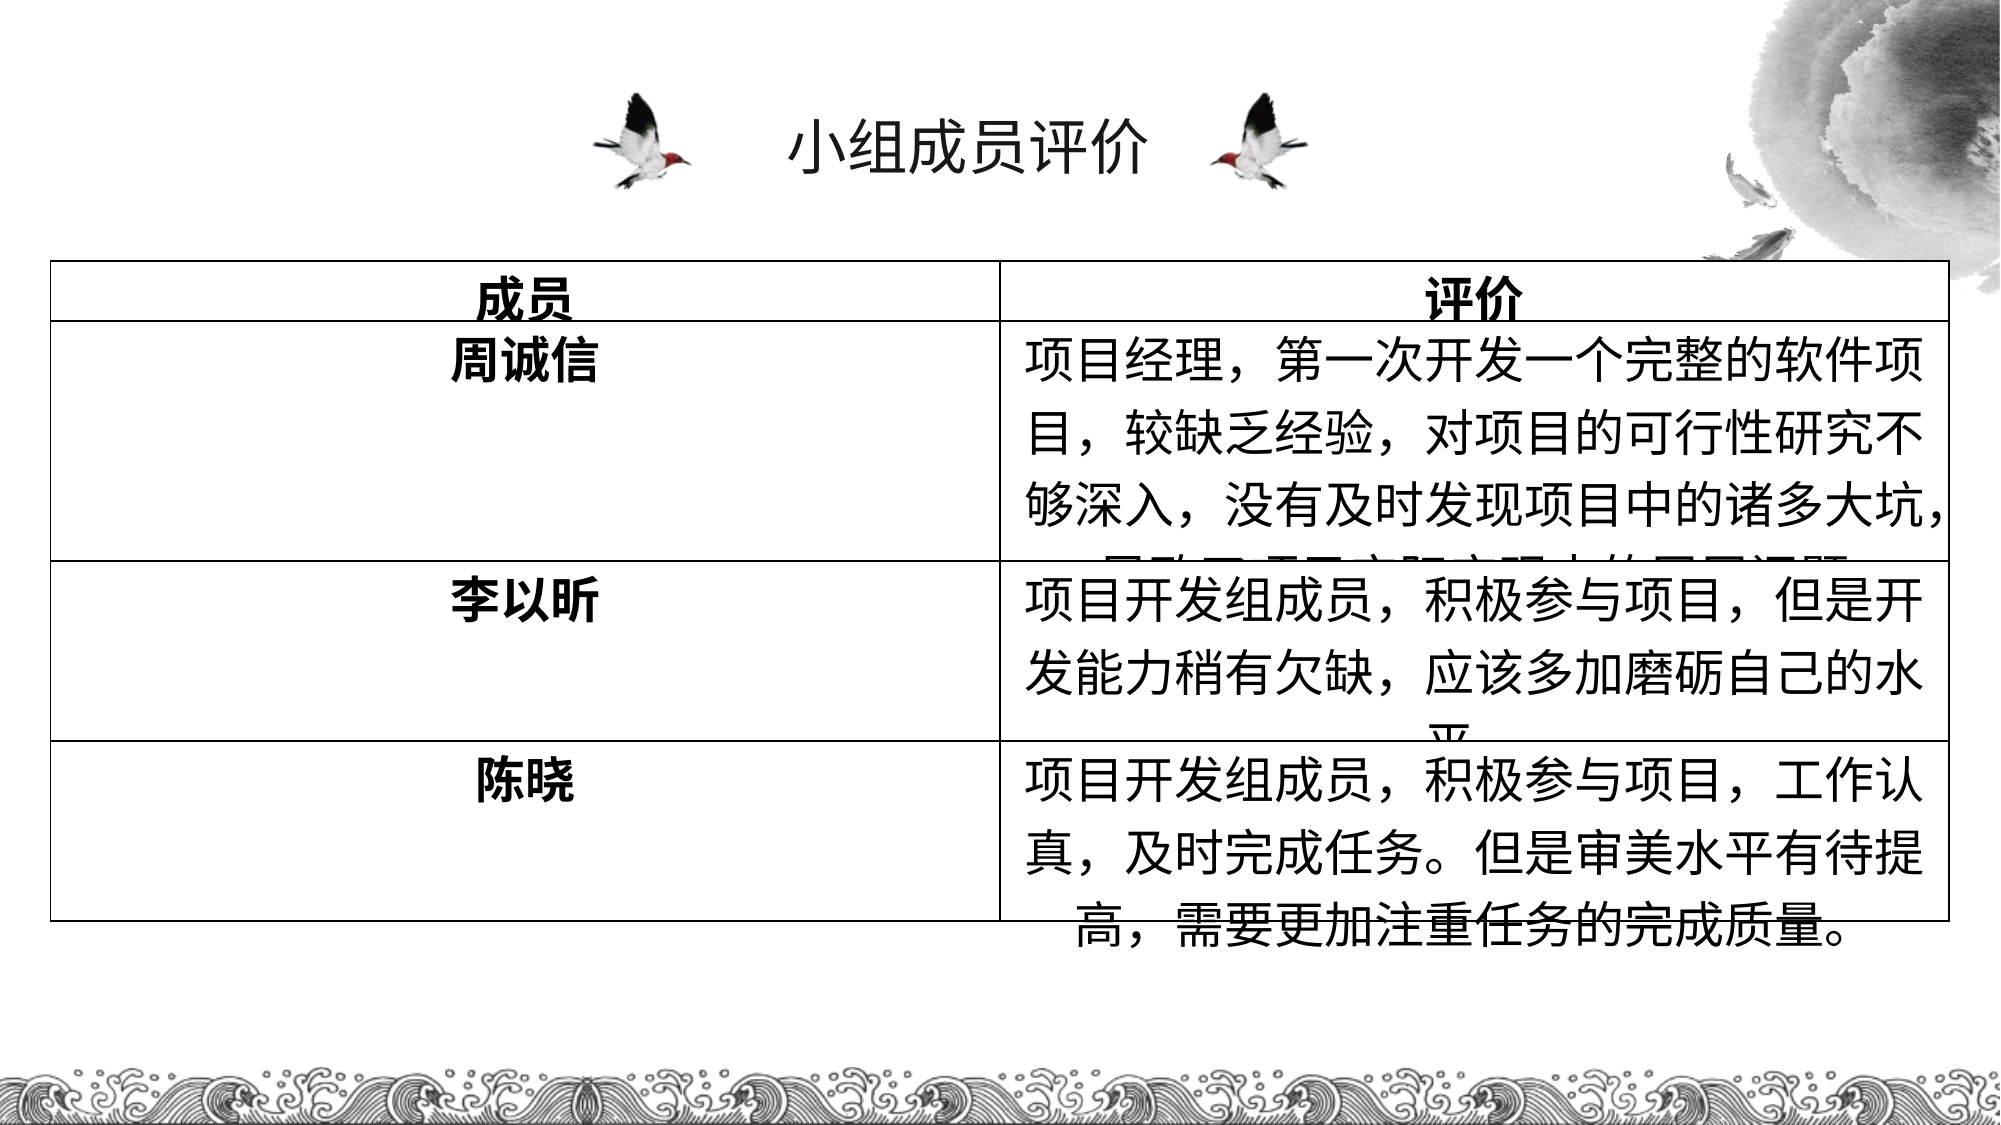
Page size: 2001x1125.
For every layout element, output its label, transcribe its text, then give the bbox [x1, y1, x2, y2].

table_header 成员 [51, 262, 999, 320]
table_cell 陈晓 [51, 742, 999, 920]
picture [0, 1067, 2000, 1125]
table_cell 项目开发组成员，积极参与项目，但是开发能力稍有欠缺，应该多加磨砺自己的水平。 [1001, 562, 1948, 740]
picture [1678, 0, 2001, 329]
table_cell 项目开发组成员，积极参与项目，工作认真，及时完成任务。但是审美水平有待提高，需要更加注重任务的完成质量。 [1001, 742, 1948, 920]
table_header 评价 [1001, 262, 1948, 320]
table_cell 李以昕 [51, 562, 999, 740]
table_cell 项目经理，第一次开发一个完整的软件项目，较缺乏经验，对项目的可行性研究不够深入，没有及时发现项目中的诸多大坑，导致了项目实际实现中的层层问题 [1001, 322, 1948, 560]
table_cell 周诚信 [51, 322, 999, 560]
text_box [538, 43, 1363, 249]
